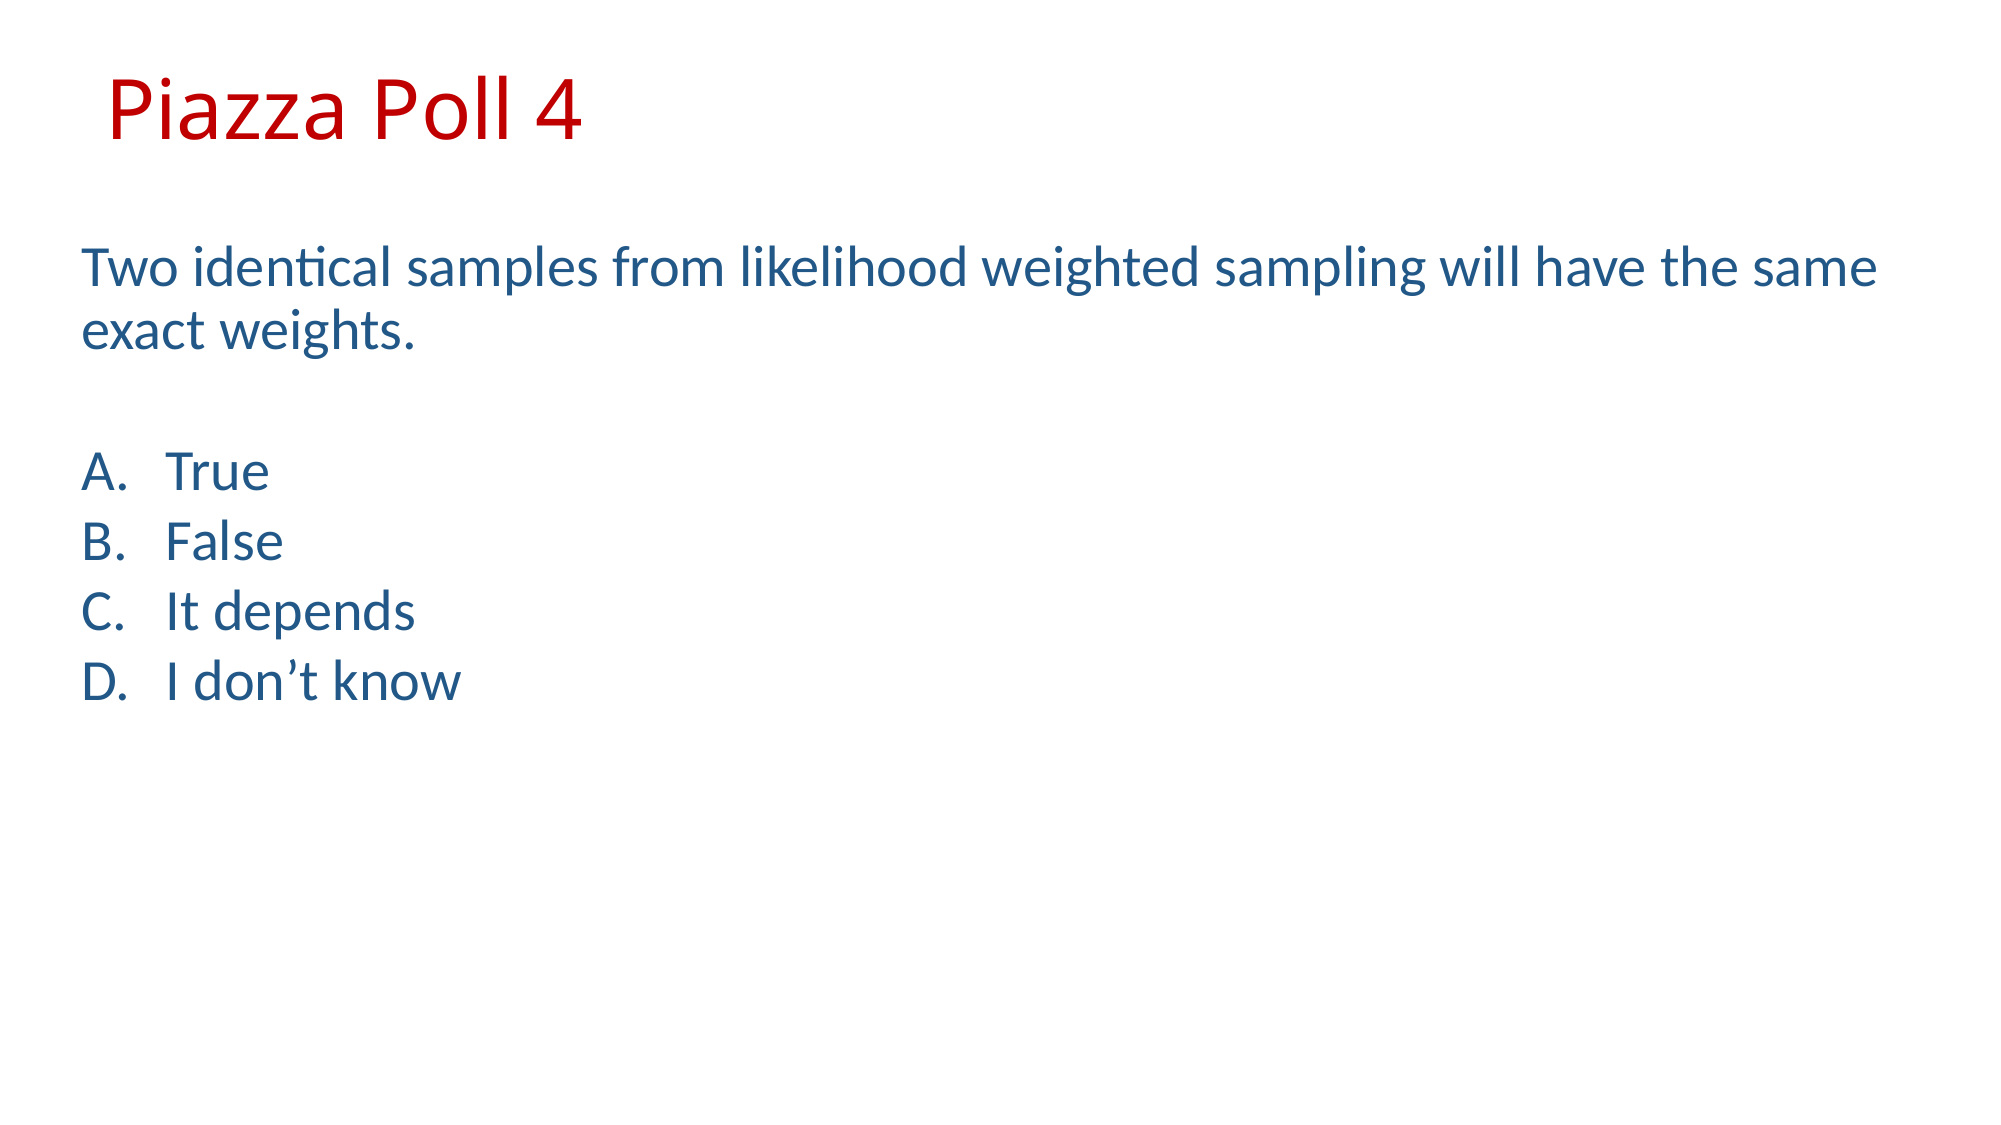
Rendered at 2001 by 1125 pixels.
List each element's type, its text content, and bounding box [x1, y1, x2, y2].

title Piazza Poll 4 [90, 60, 1816, 164]
list Two identical samples from likelihood weighted sampling will have the same exact weights. True False It depends I don’t know [66, 229, 1975, 1005]
